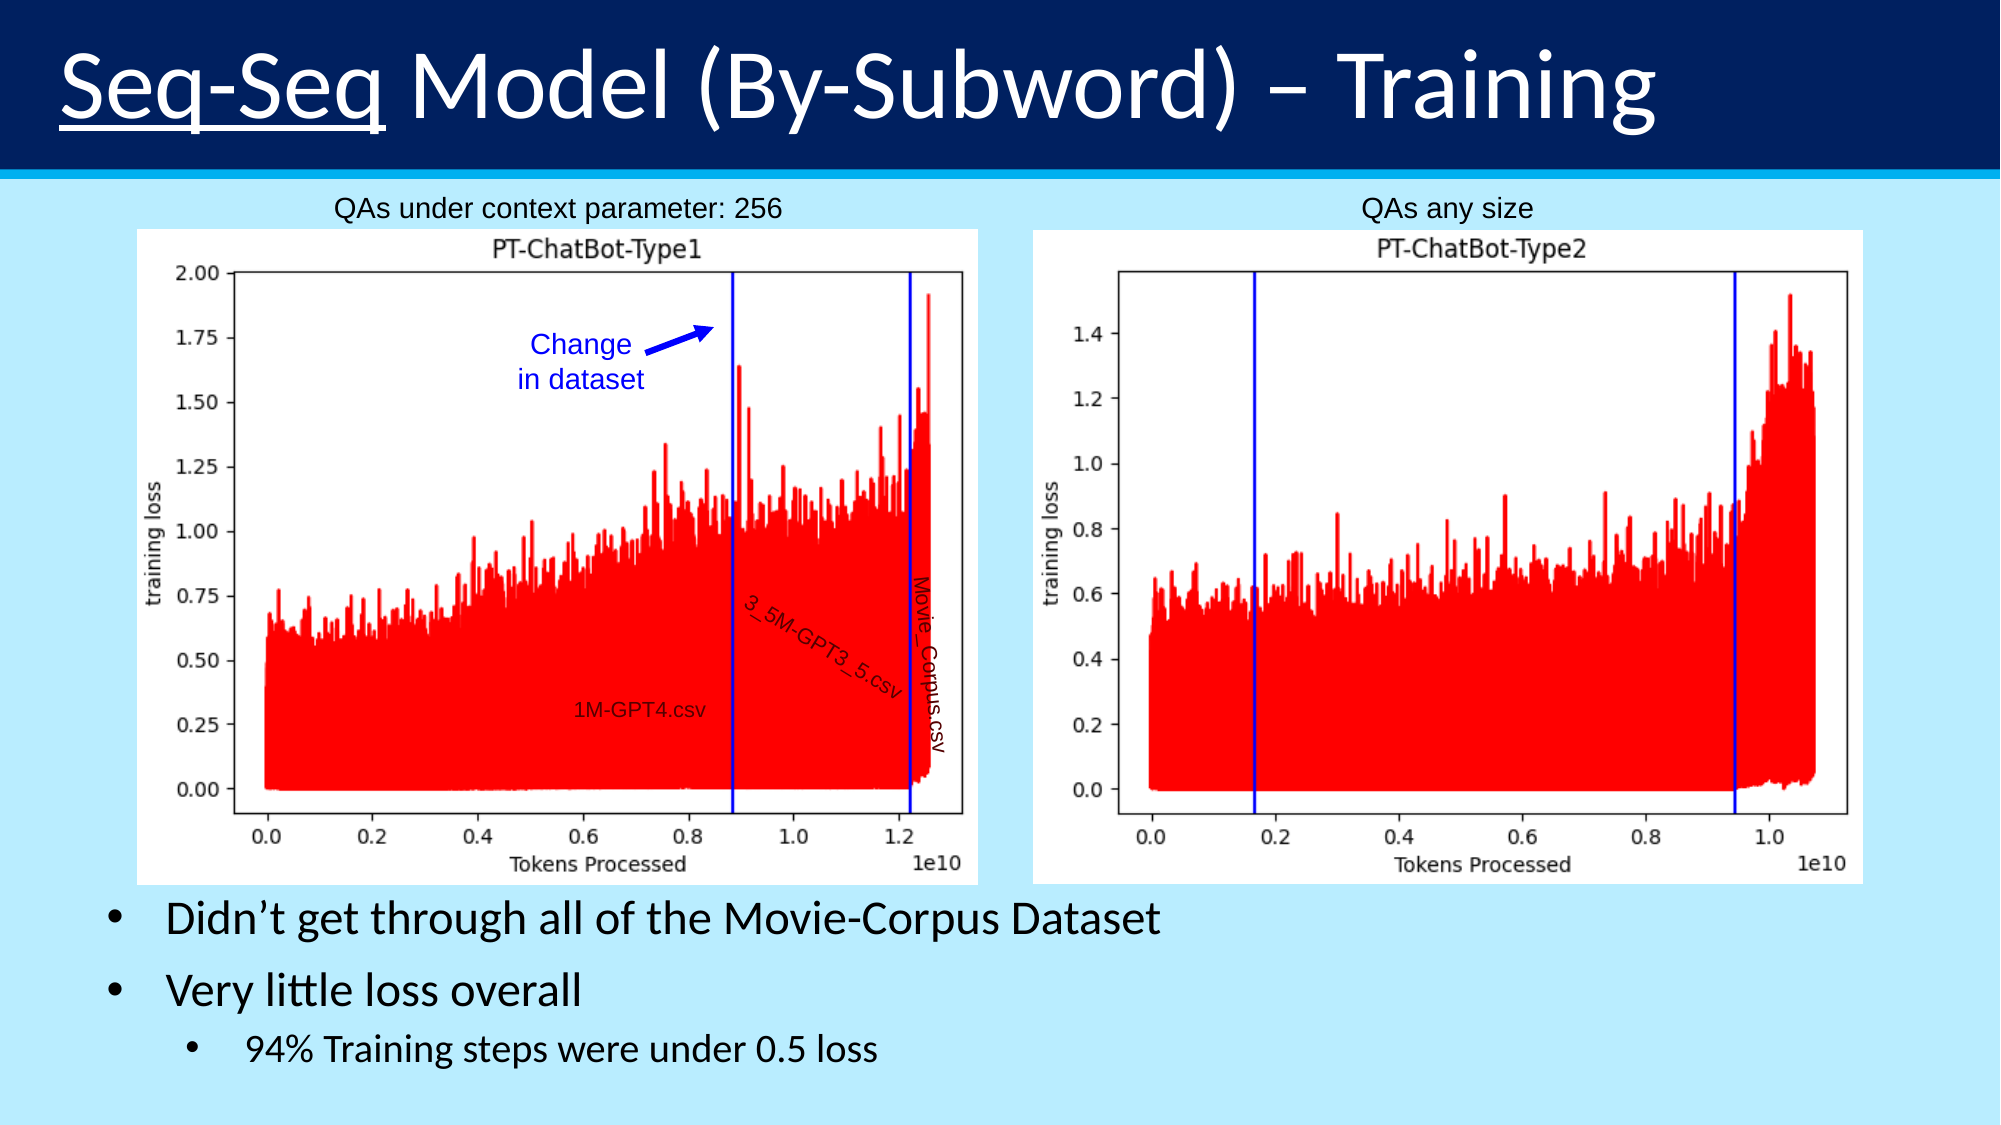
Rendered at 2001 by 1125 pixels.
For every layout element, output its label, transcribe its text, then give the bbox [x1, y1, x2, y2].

text_box Didn’t get through all of the Movie-Corpus Dataset Very little loss overall 94% Training steps were under 0.5 loss [72, 884, 1184, 1082]
title Seq-Seq Model (By-Subword) – Training [44, 1, 1956, 171]
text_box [137, 182, 1863, 886]
